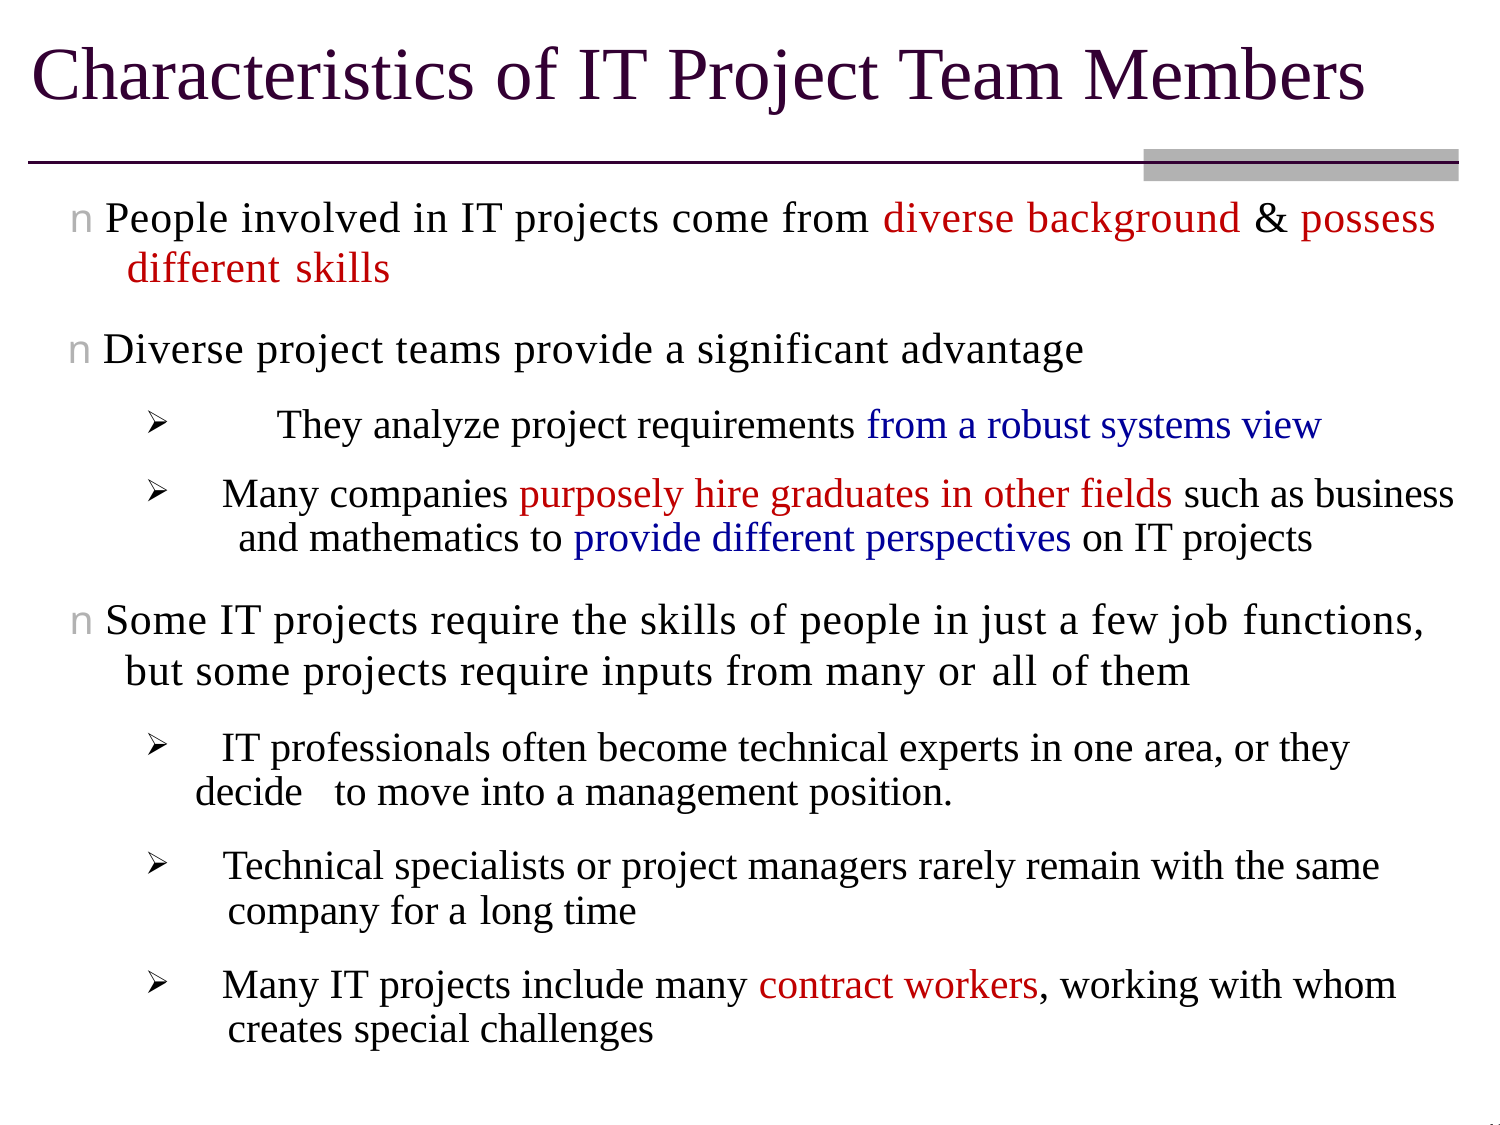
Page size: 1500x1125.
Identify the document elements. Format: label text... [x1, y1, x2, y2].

picture [147, 845, 170, 881]
picture [147, 404, 170, 440]
picture [147, 964, 170, 1000]
text_box 49 [1481, 1120, 1500, 1125]
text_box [28, 149, 1459, 181]
picture [147, 727, 170, 762]
text_box Characteristics of IT Project Team Members [28, 34, 1370, 117]
text_box n People involved in IT projects come from diverse background & possess different skills n Diverse project teams provide a significant advantage They analyze project requirements from a robust systems view Many companies purposely hire graduates in other fields such as business and mathematics to provide different perspectives on IT projects n Some IT projects require the skills of people in just a few job functions, but some projects require inputs from many or all of them IT professionals often become technical experts in one area, or they decide to move into a management position. Technical specialists or project managers rarely remain with the same company for a long time Many IT projects include many contract workers, working with whom creates special challenges [67, 188, 1462, 1054]
picture [147, 473, 170, 508]
